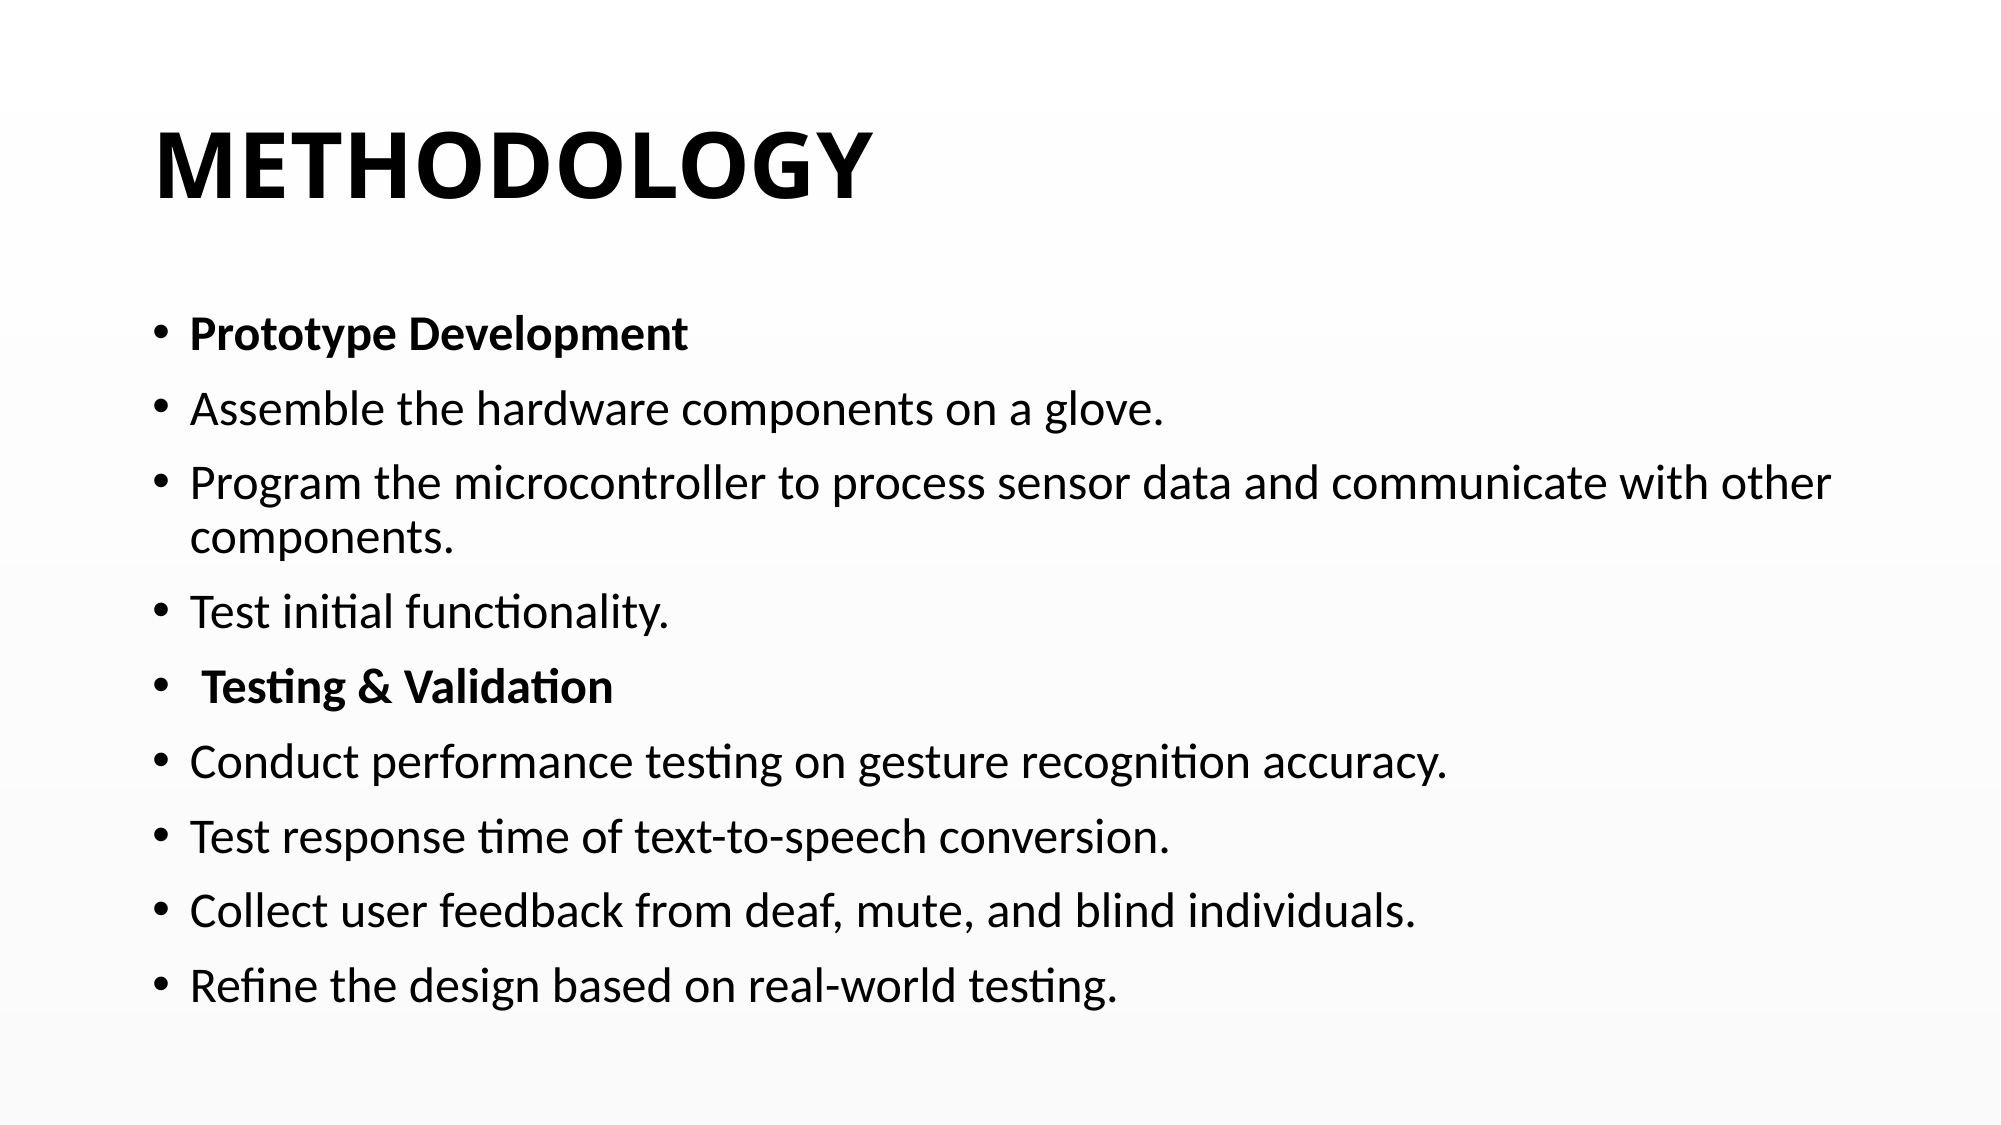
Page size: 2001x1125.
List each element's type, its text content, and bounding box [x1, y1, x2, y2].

list Prototype Development Assemble the hardware components on a glove. Program the microcontroller to process sensor data and communicate with other components. Test initial functionality. Testing & Validation Conduct performance testing on gesture recognition accuracy. Test response time of text-to-speech conversion. Collect user feedback from deaf, mute, and blind individuals. Refine the design based on real-world testing. [137, 299, 1863, 1014]
title METHODOLOGY [137, 59, 1863, 278]
